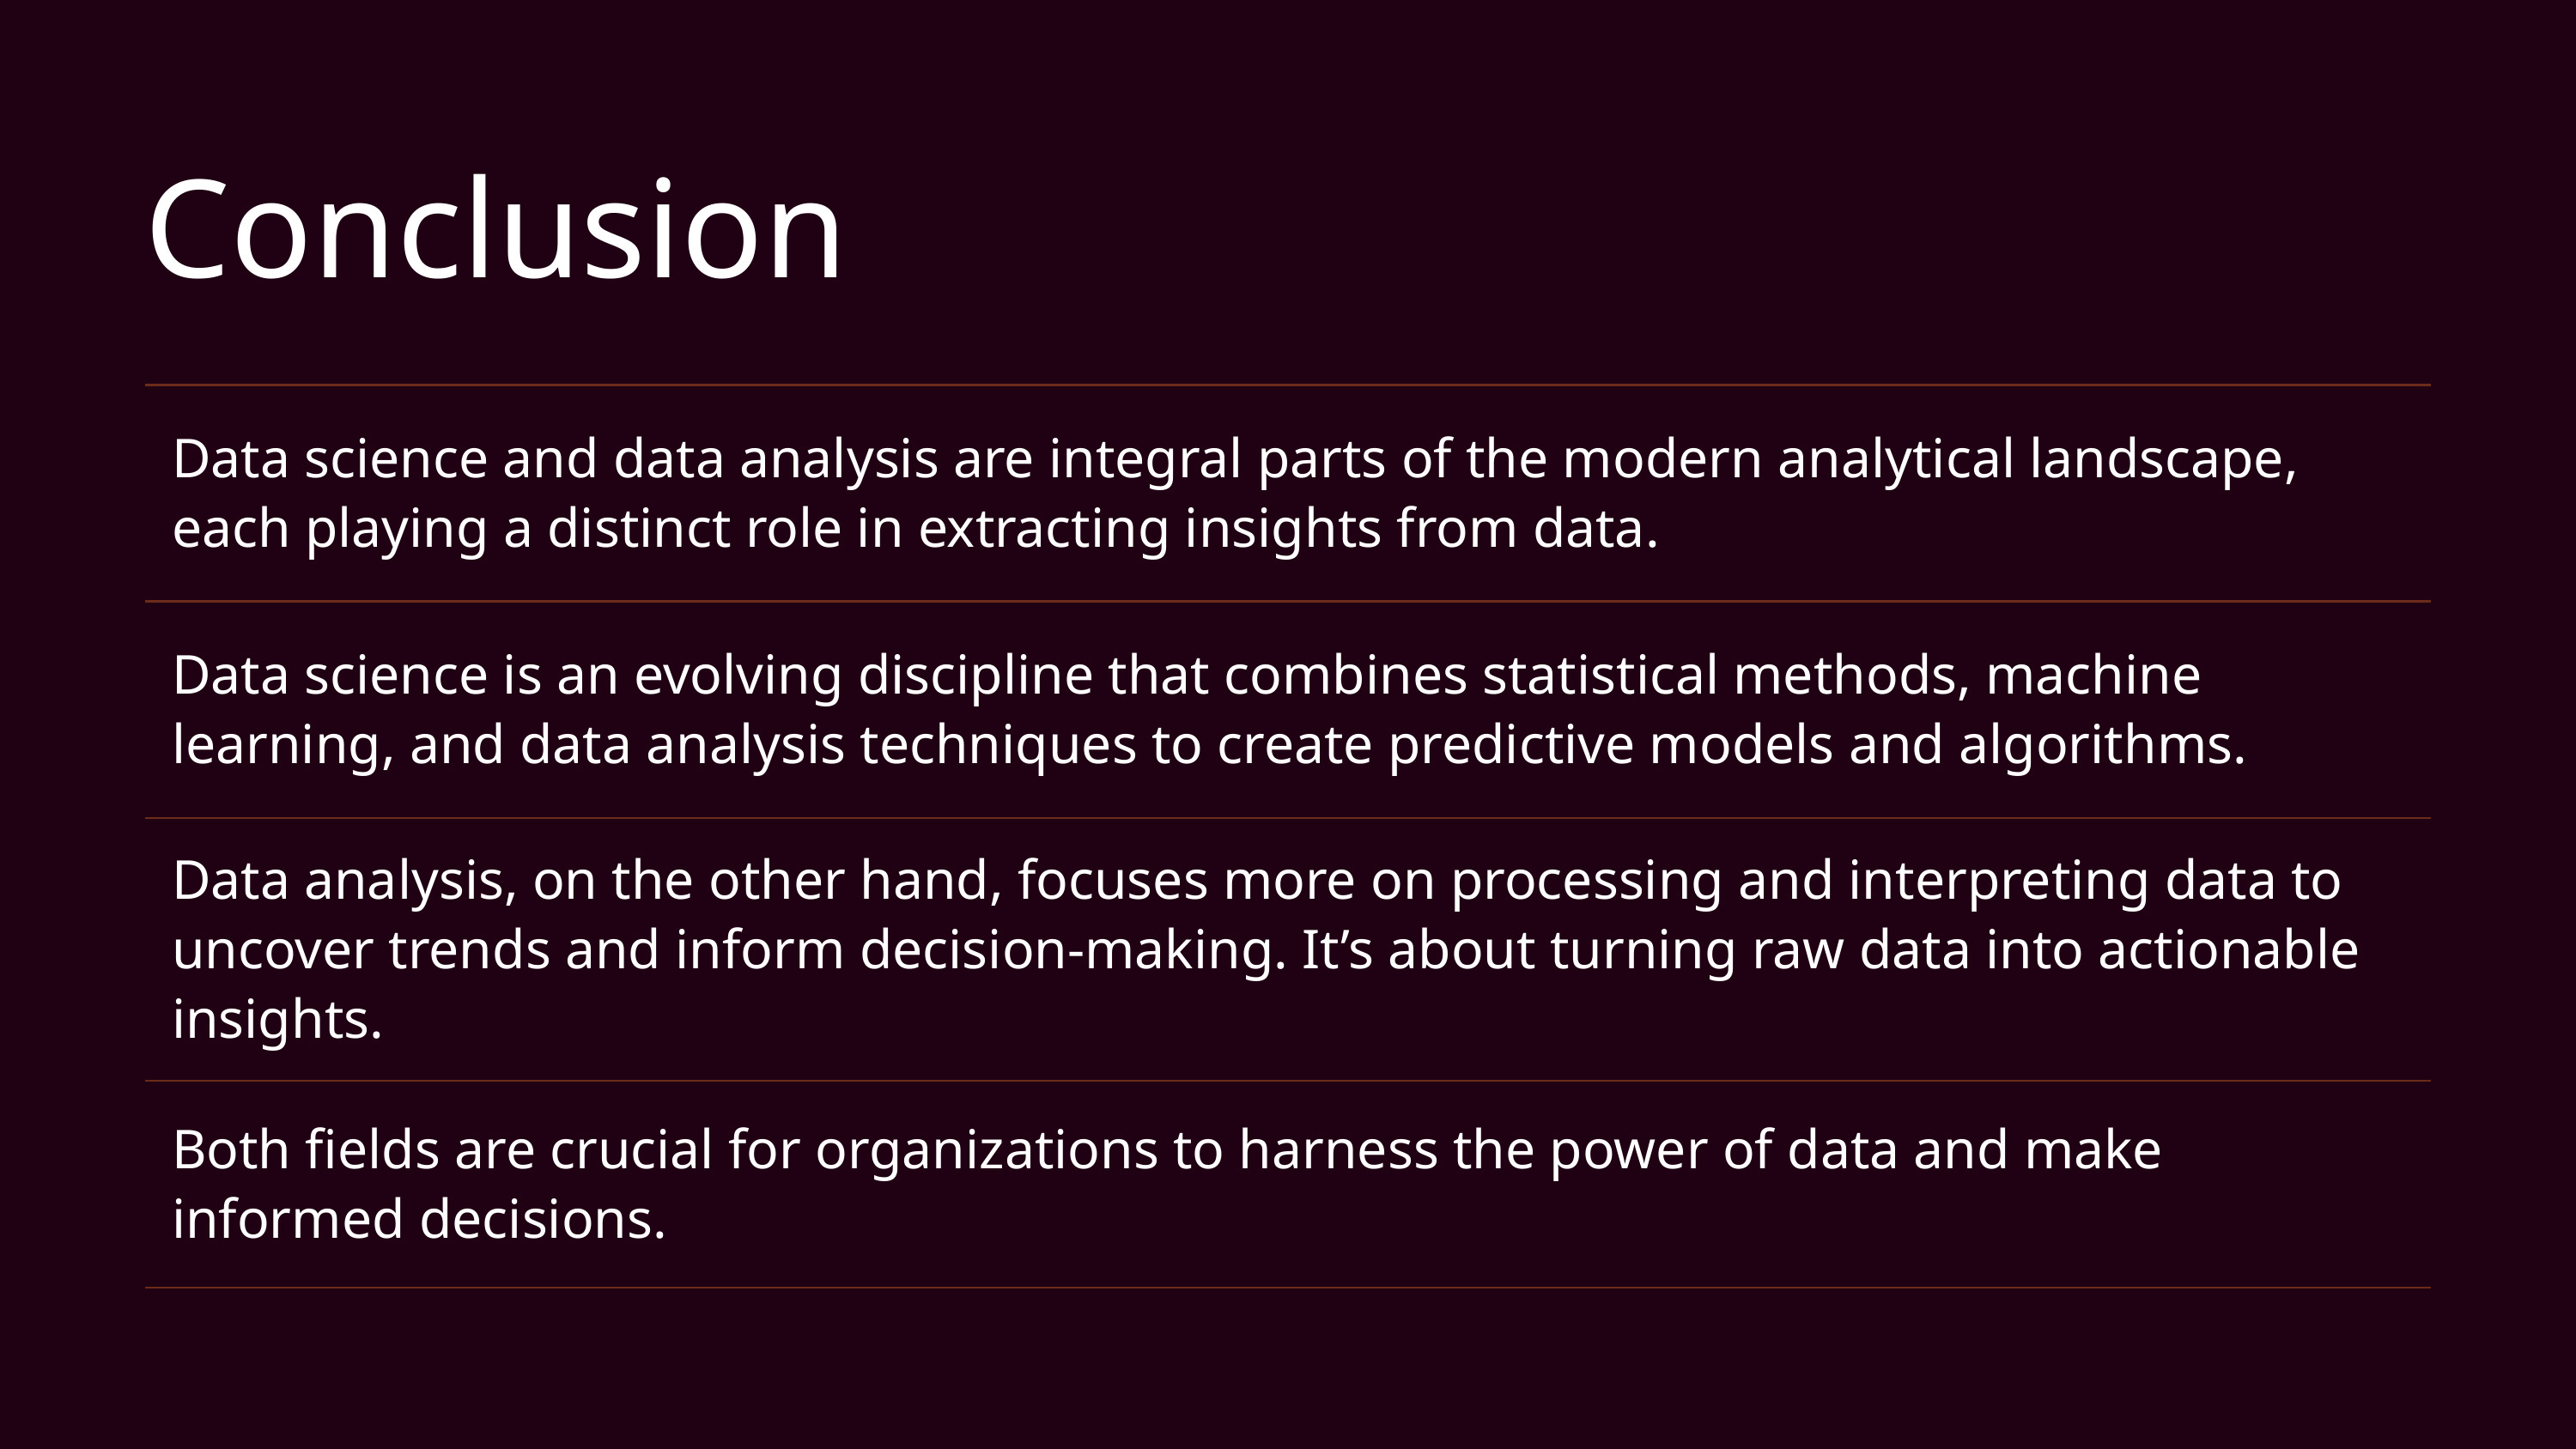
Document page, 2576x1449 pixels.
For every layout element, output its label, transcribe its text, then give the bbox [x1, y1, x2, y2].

text_box Conclusion [144, 155, 1336, 306]
table_cell Both fields are crucial for organizations to harness the power of data and make informed decisions. [145, 1082, 2431, 1287]
table_header Data science and data analysis are integral parts of the modern analytical landscape, each playing a distinct role in extracting insights from data. [145, 386, 2431, 600]
table_cell Data analysis, on the other hand, focuses more on processing and interpreting data to uncover trends and inform decision-making. It’s about turning raw data into actionable insights. [145, 819, 2431, 1080]
table_cell Data science is an evolving discipline that combines statistical methods, machine learning, and data analysis techniques to create predictive models and algorithms. [145, 603, 2431, 817]
